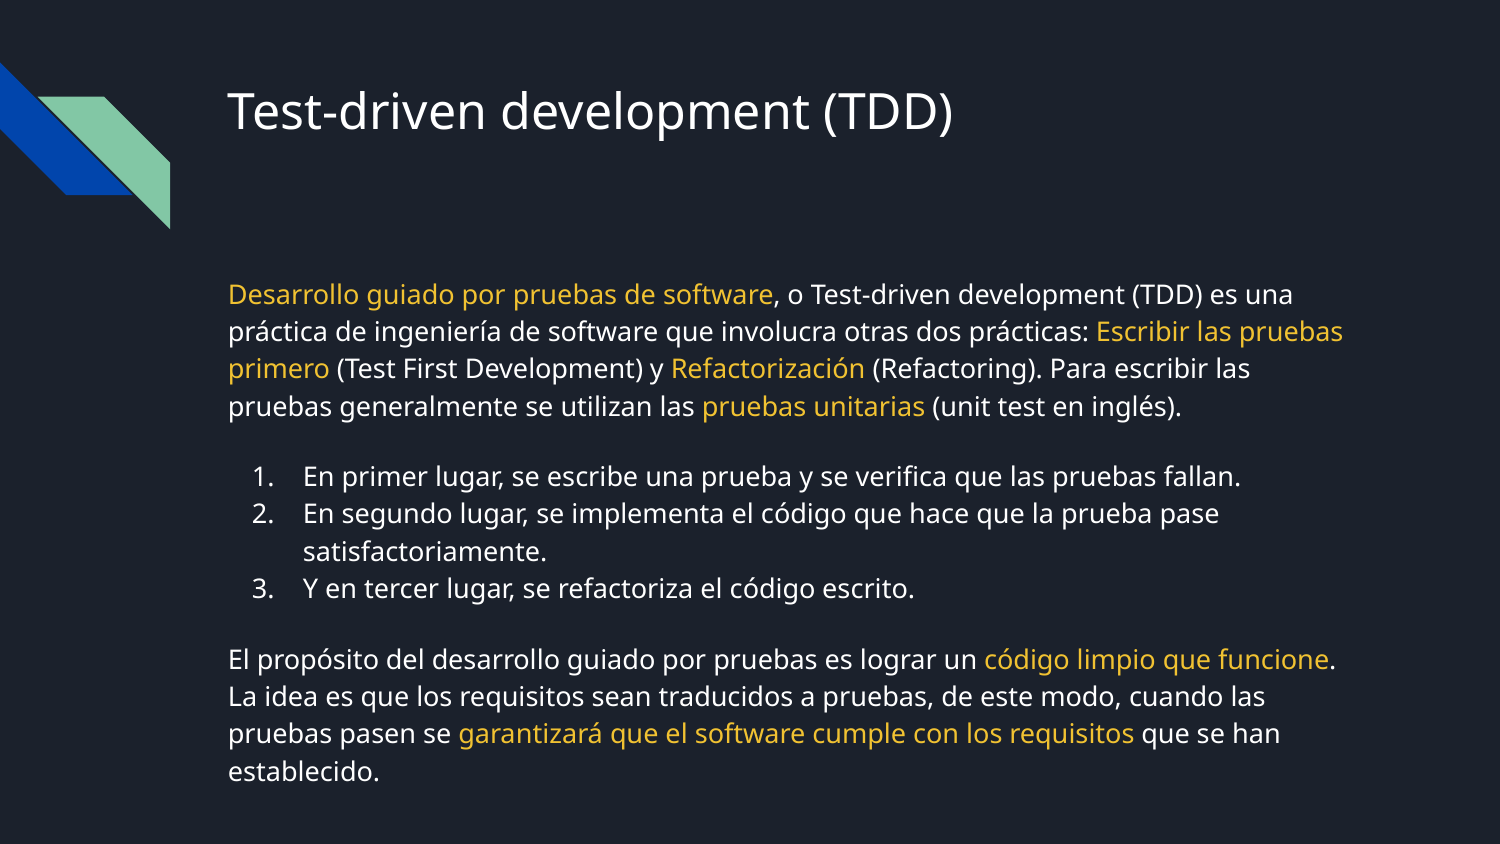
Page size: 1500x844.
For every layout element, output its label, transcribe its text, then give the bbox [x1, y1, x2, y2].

list Desarrollo guiado por pruebas de software, o Test-driven development (TDD) es una práctica de ingeniería de software que involucra otras dos prácticas: Escribir las pruebas primero (Test First Development) y Refactorización (Refactoring). Para escribir las pruebas generalmente se utilizan las pruebas unitarias (unit test en inglés). En primer lugar, se escribe una prueba y se verifica que las pruebas fallan. En segundo lugar, se implementa el código que hace que la prueba pase satisfactoriamente. Y en tercer lugar, se refactoriza el código escrito. El propósito del desarrollo guiado por pruebas es lograr un código limpio que funcione. La idea es que los requisitos sean traducidos a pruebas, de este modo, cuando las pruebas pasen se garantizará que el software cumple con los requisitos que se han establecido. [212, 257, 1368, 756]
title Test-driven development (TDD) [212, 64, 1368, 215]
